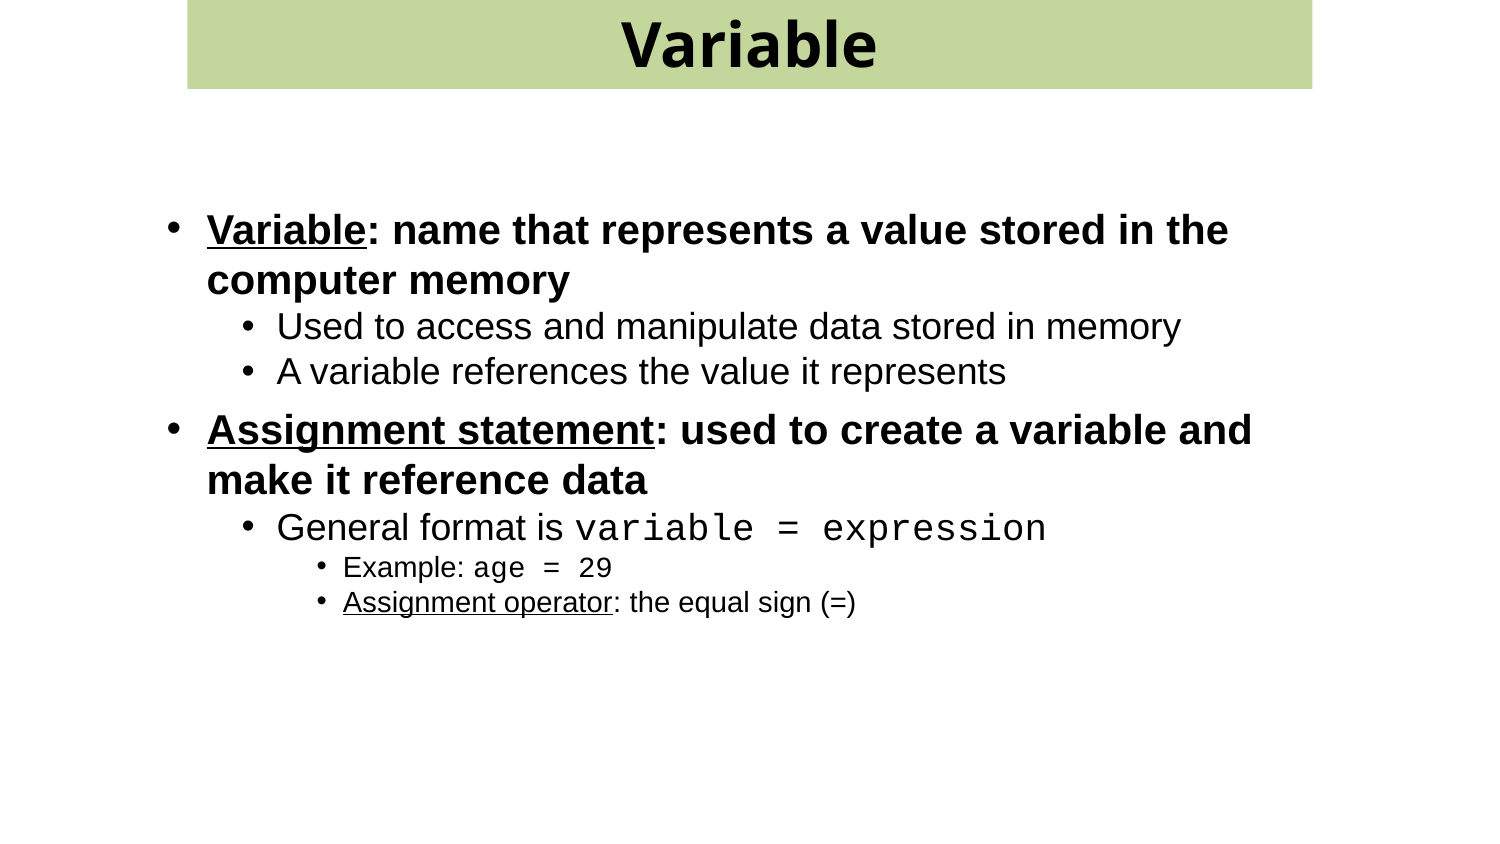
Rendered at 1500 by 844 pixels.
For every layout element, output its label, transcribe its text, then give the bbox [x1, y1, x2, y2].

list Variable: name that represents a value stored in the computer memory Used to access and manipulate data stored in memory A variable references the value it represents Assignment statement: used to create a variable and make it reference data General format is variable = expression Example: age = 29 Assignment operator: the equal sign (=) [160, 196, 1340, 755]
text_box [187, 0, 1313, 90]
